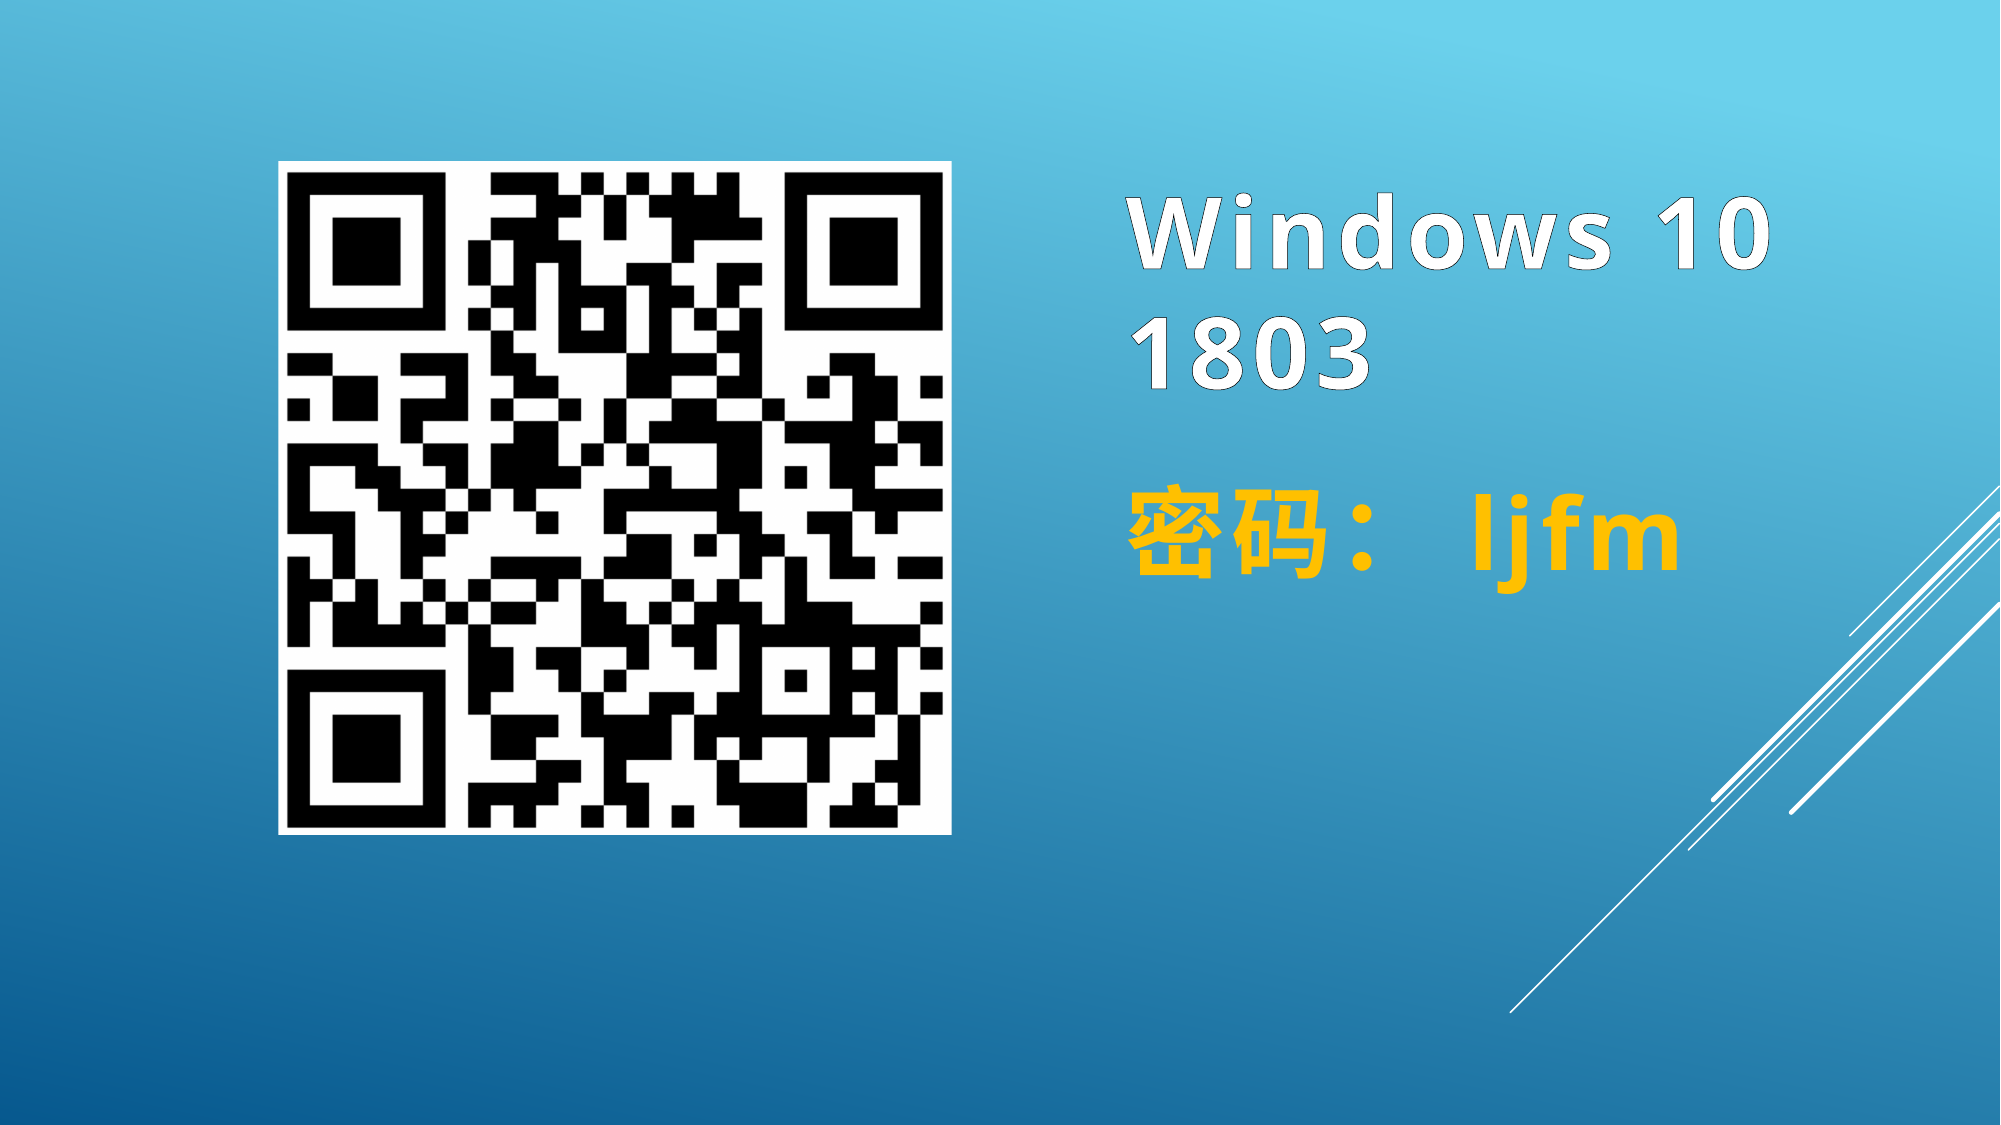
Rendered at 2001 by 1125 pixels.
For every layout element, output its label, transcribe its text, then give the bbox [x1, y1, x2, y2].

picture [278, 161, 952, 836]
text_box Windows 10 1803 [1110, 161, 1911, 417]
text_box 密码：ljfm [1110, 462, 1935, 598]
